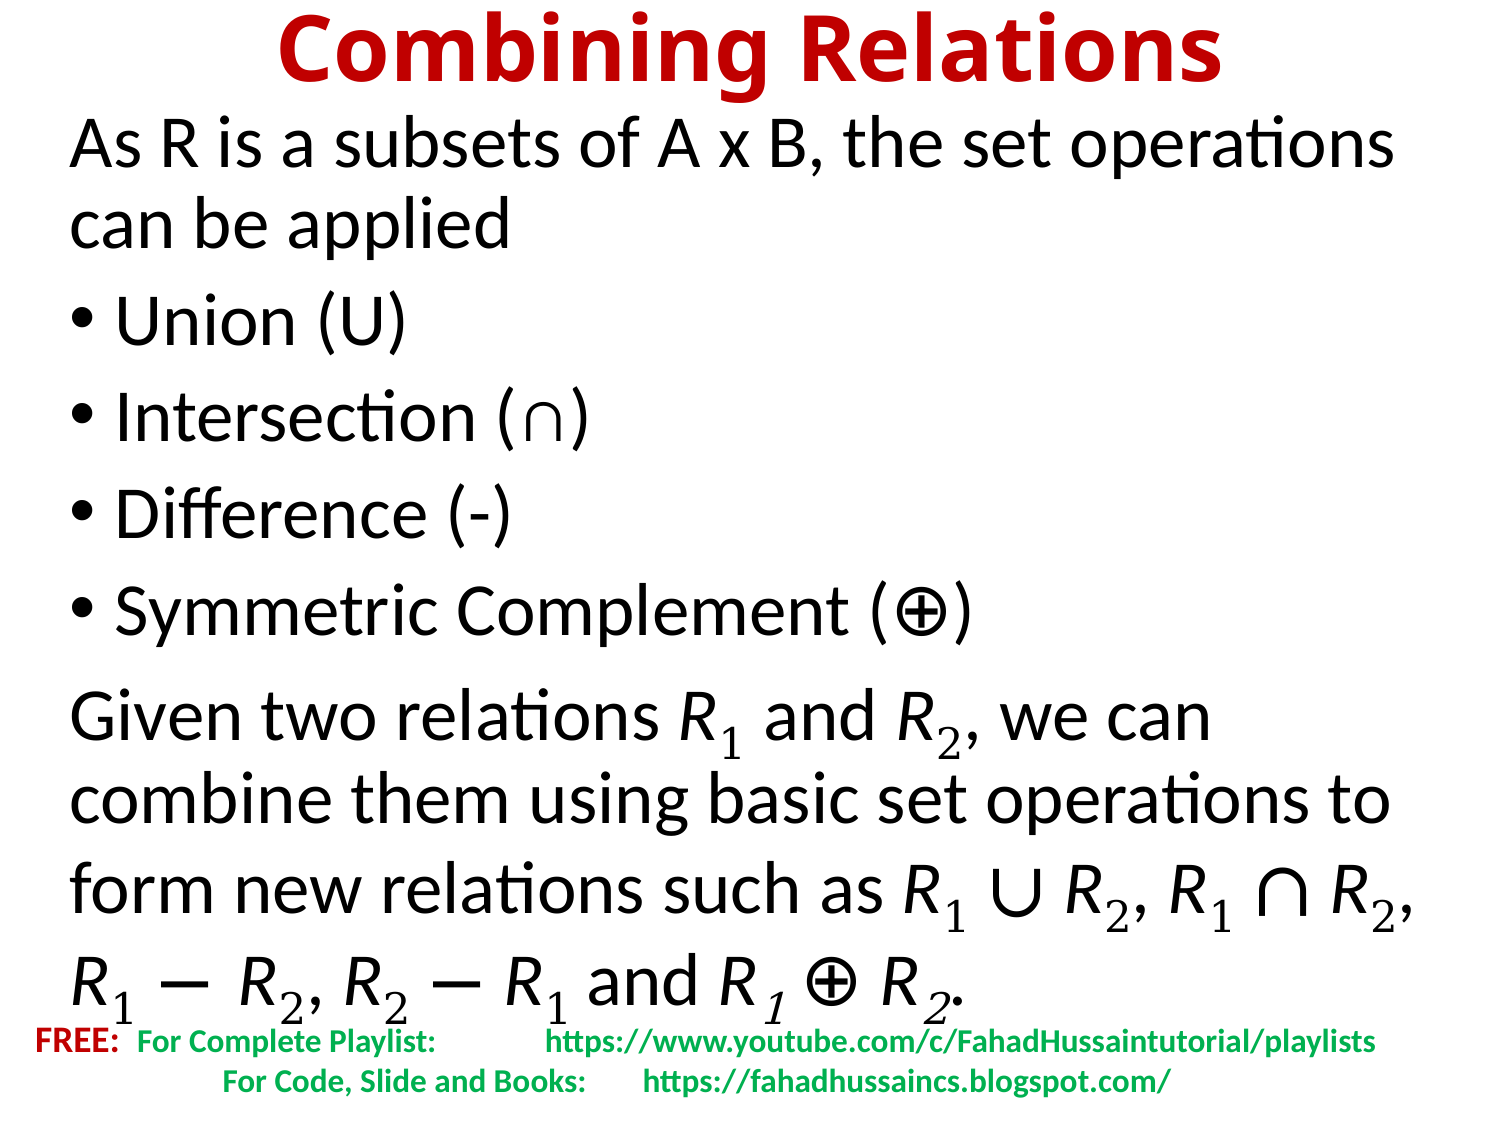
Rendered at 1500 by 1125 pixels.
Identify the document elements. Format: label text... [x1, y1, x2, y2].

title Combining Relations [75, 0, 1425, 95]
text_box FREE: For Complete Playlist: https://www.youtube.com/c/FahadHussaintutorial/playlists For Code, Slide and Books: https://fahadhussaincs.blogspot.com/ [20, 1007, 1480, 1107]
list As R is a subsets of A x B, the set operations can be applied Union (U) Intersection (∩) Difference (-) Symmetric Complement (⊕) Given two relations R1 and R2, we can combine them using basic set operations to form new relations such as R1 ∪ R2, R1 ∩ R2, R1 − R2, R2 − R1 and R1 ⊕ R2. [54, 95, 1480, 1007]
